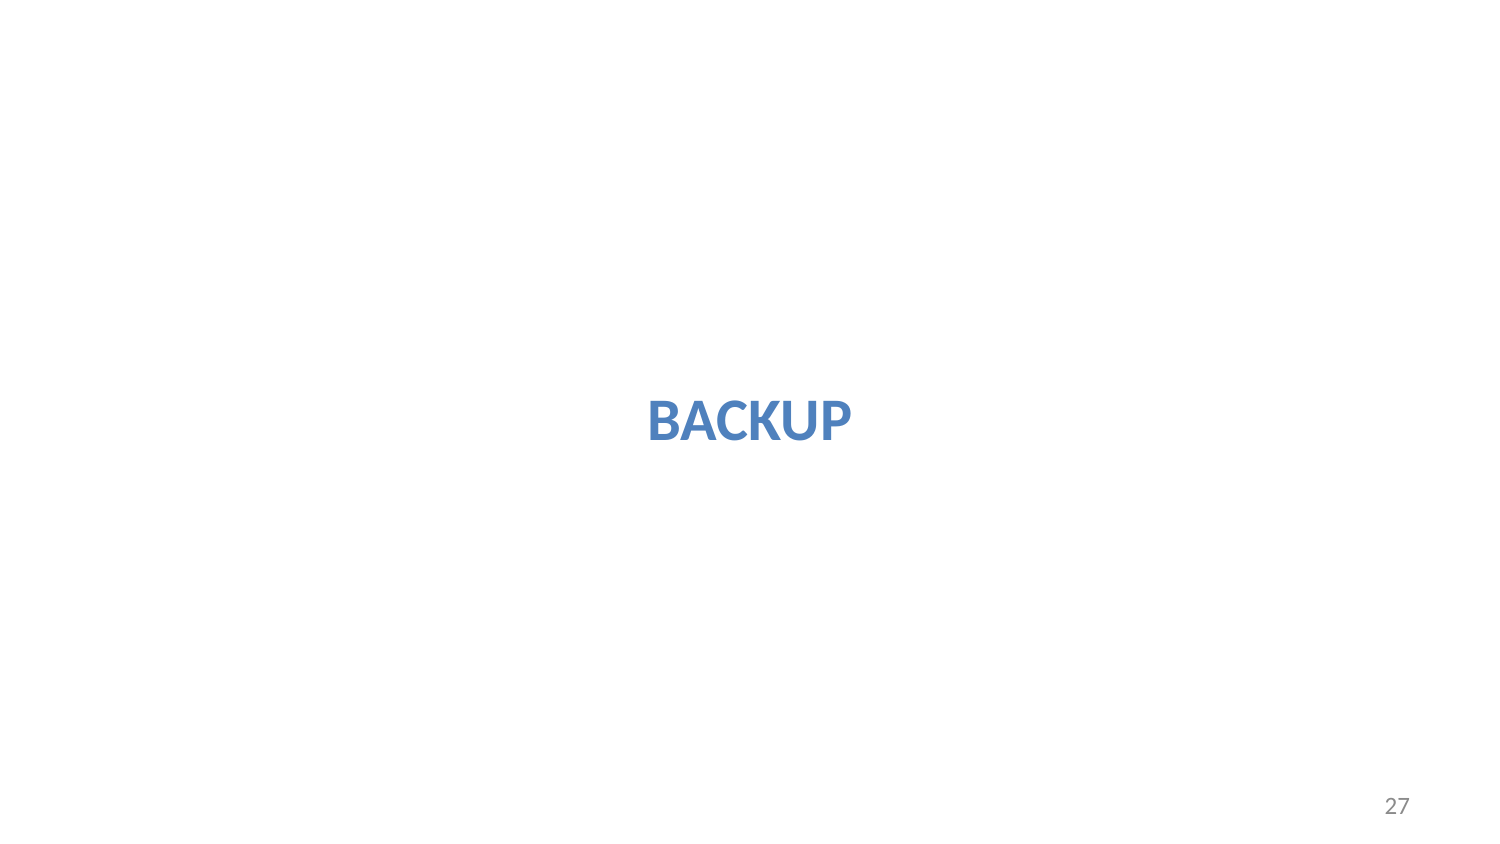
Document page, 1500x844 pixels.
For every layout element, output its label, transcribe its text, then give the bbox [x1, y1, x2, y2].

slide_number 27 [1074, 782, 1425, 827]
title Backup [75, 371, 1425, 460]
